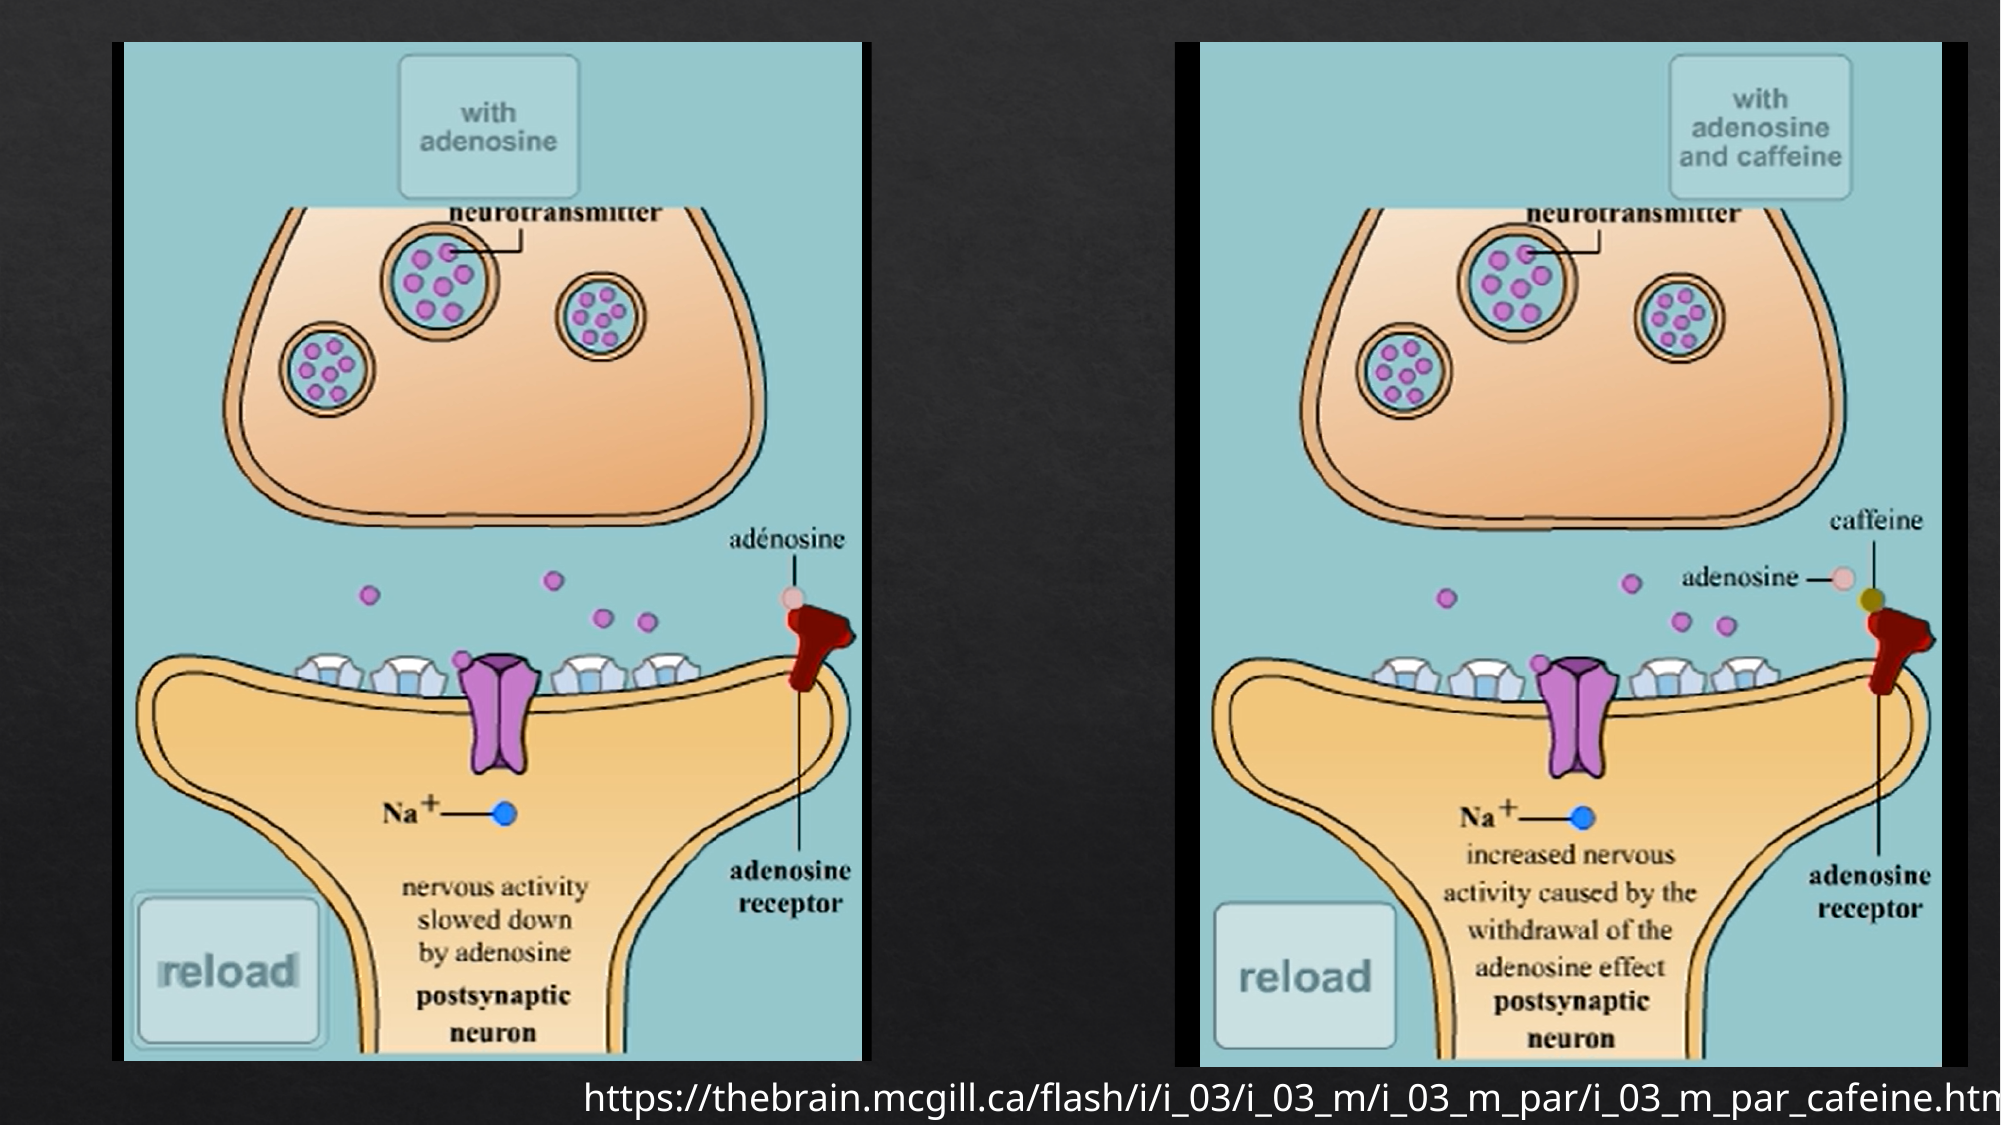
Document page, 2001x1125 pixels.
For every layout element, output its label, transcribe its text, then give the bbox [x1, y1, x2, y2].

picture [111, 42, 872, 1062]
text_box https://thebrain.mcgill.ca/flash/i/i_03/i_03_m/i_03_m_par/i_03_m_par_cafeine.html [568, 1066, 2000, 1125]
picture [1174, 42, 1969, 1067]
